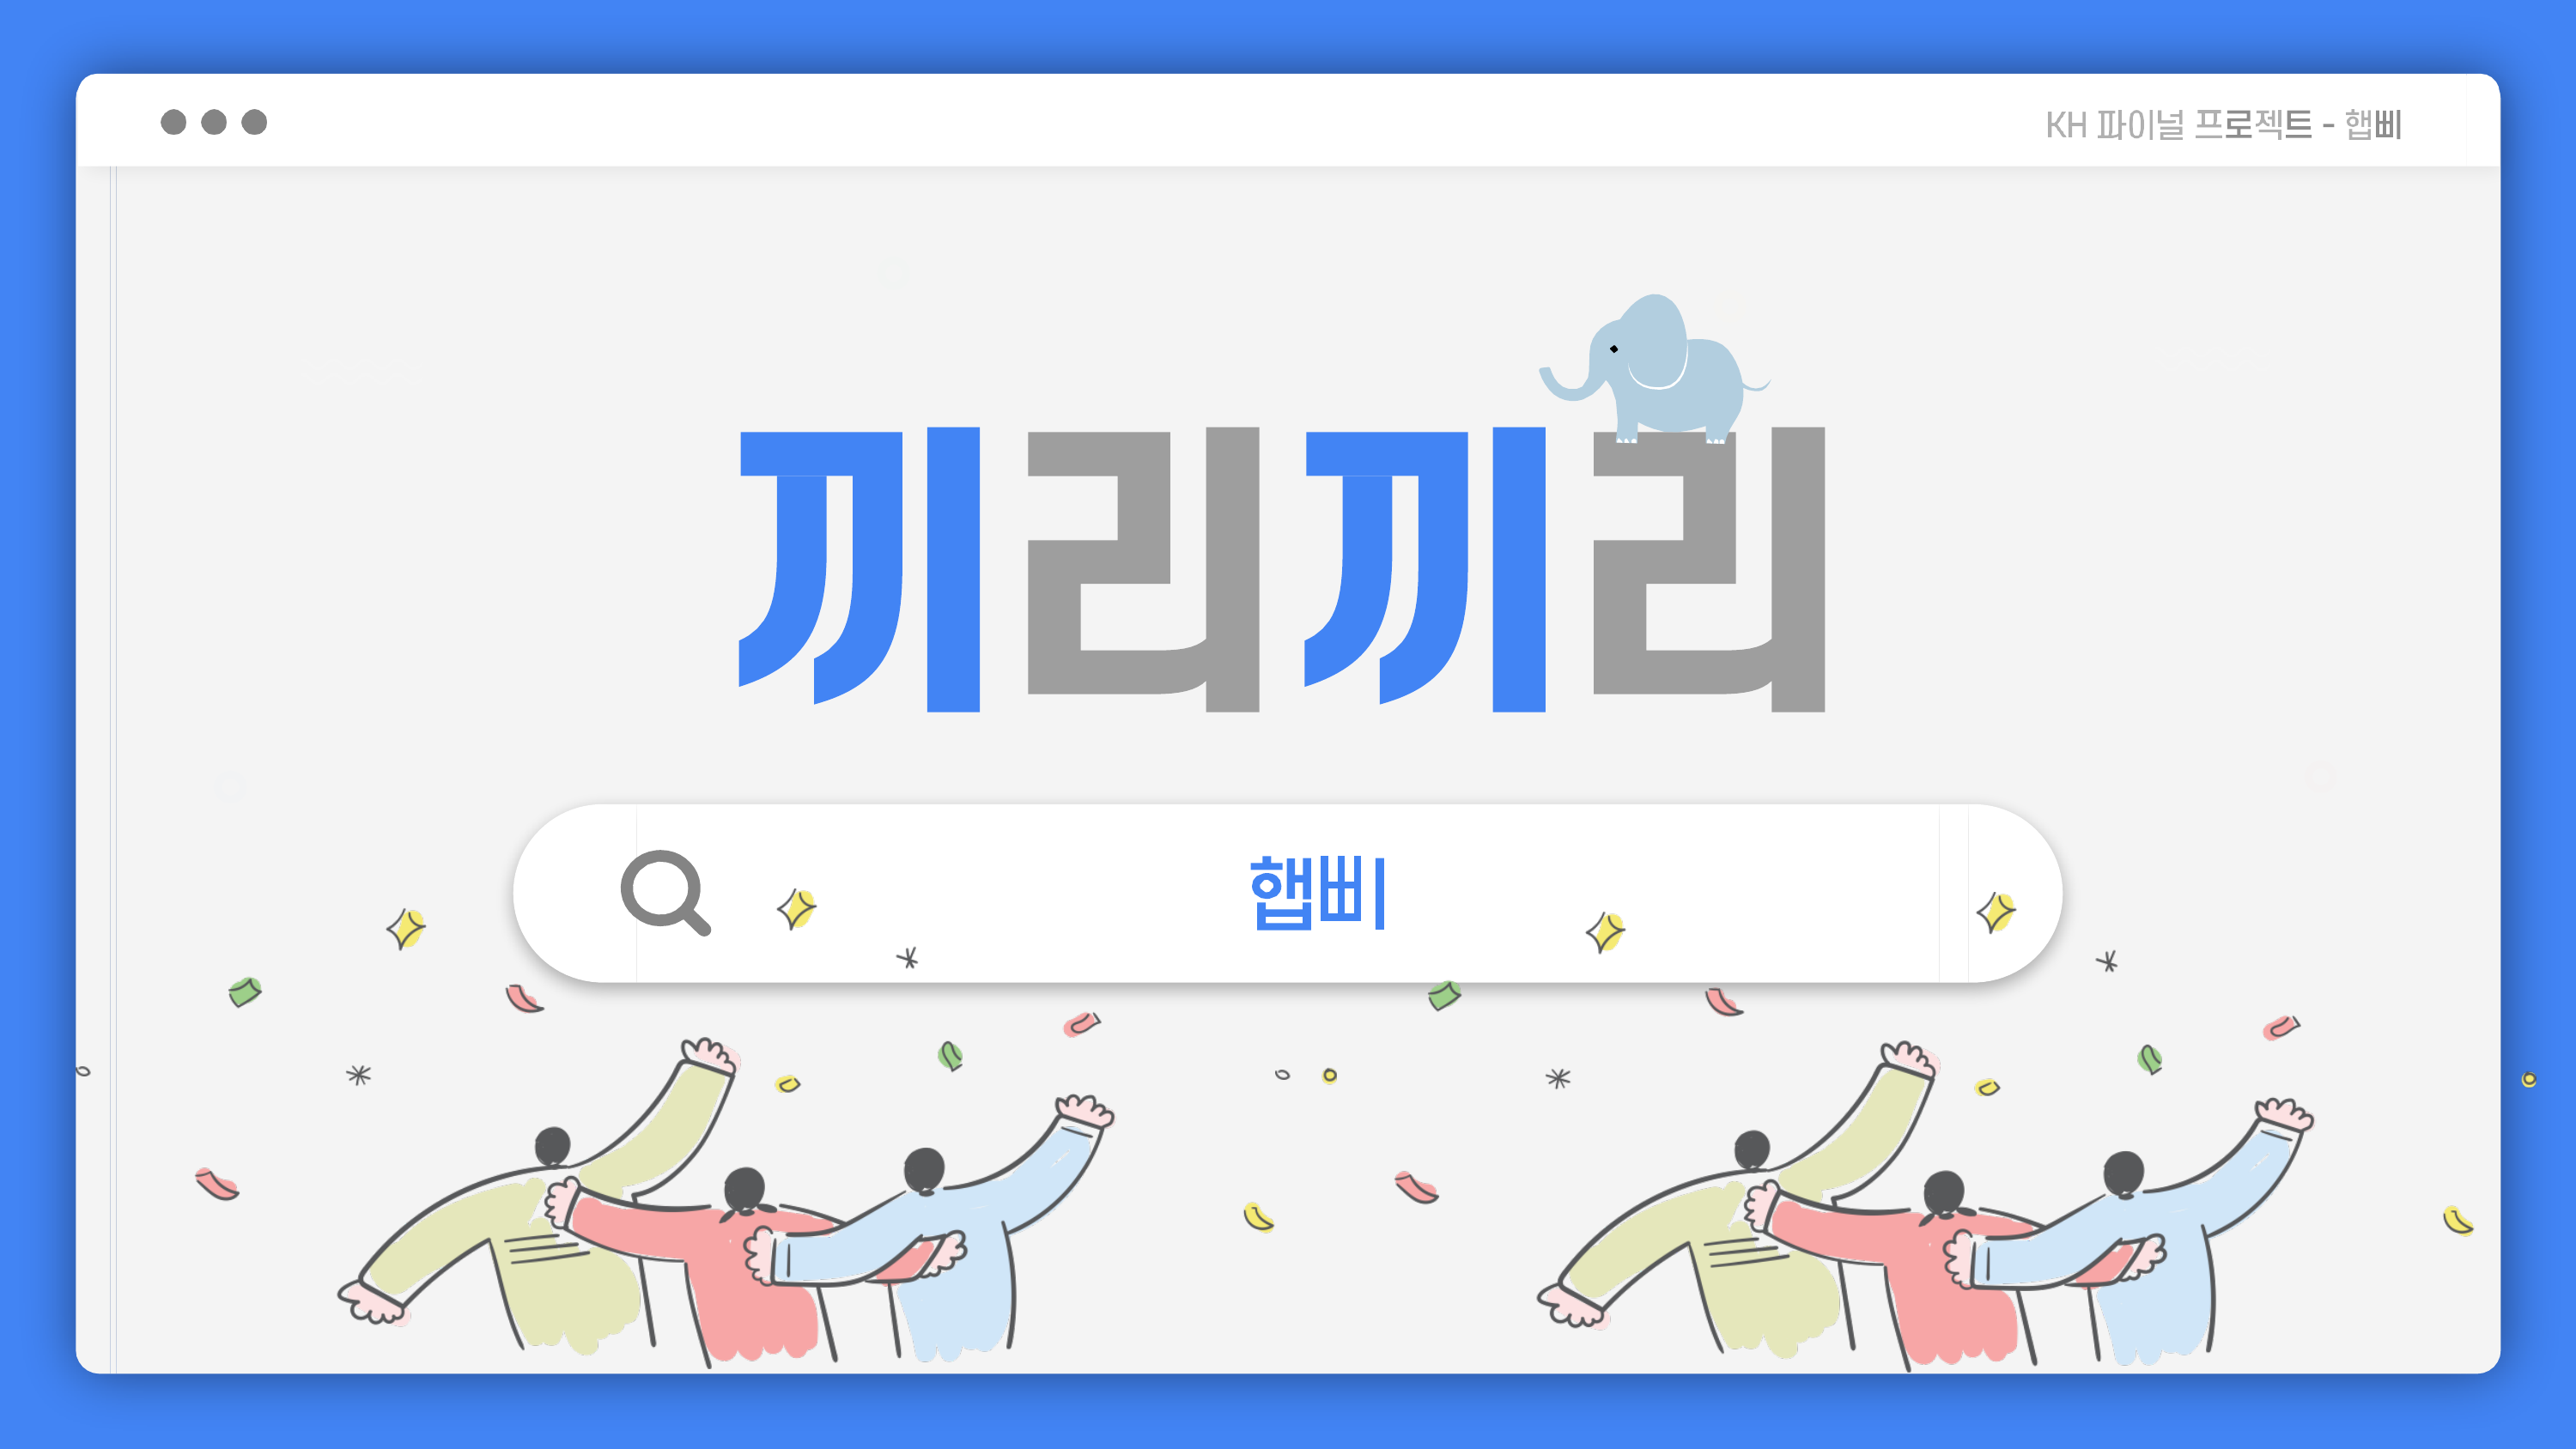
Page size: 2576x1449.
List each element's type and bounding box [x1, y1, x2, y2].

text_box [75, 888, 2537, 1374]
text_box [0, 0, 2576, 1449]
